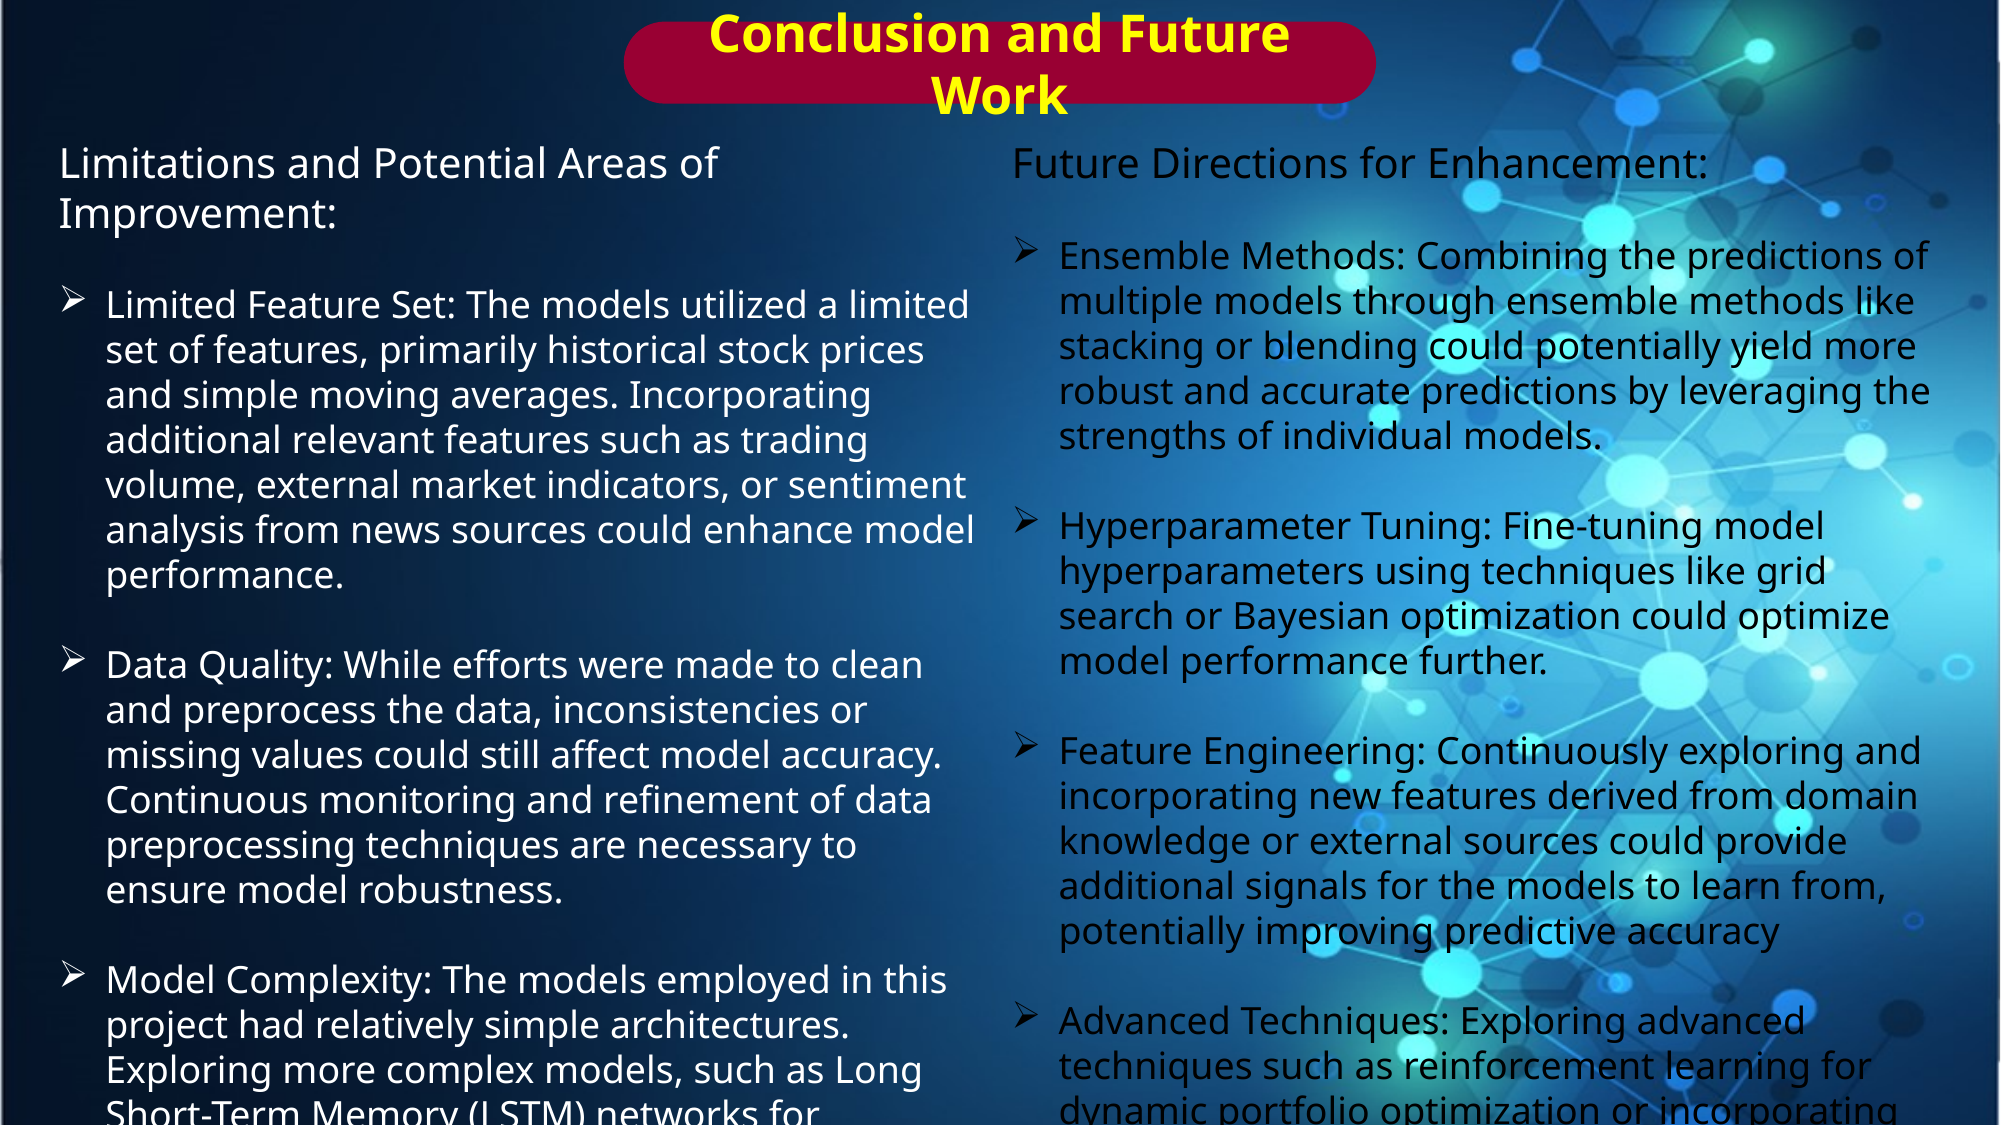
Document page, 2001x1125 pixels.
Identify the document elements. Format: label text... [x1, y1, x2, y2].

text_box Future Directions for Enhancement: Ensemble Methods: Combining the predictions of multiple models through ensemble methods like stacking or blending could potentially yield more robust and accurate predictions by leveraging the strengths of individual models. Hyperparameter Tuning: Fine-tuning model hyperparameters using techniques like grid search or Bayesian optimization could optimize model performance further. Feature Engineering: Continuously exploring and incorporating new features derived from domain knowledge or external sources could provide additional signals for the models to learn from, potentially improving predictive accuracy Advanced Techniques: Exploring advanced techniques such as reinforcement learning for dynamic portfolio optimization or incorporating deep learning approaches tailored for financial time series analysis could be avenues for future research to enhance prediction models in the financial domain. [996, 129, 1957, 1125]
text_box Limitations and Potential Areas of Improvement: Limited Feature Set: The models utilized a limited set of features, primarily historical stock prices and simple moving averages. Incorporating additional relevant features such as trading volume, external market indicators, or sentiment analysis from news sources could enhance model performance. Data Quality: While efforts were made to clean and preprocess the data, inconsistencies or missing values could still affect model accuracy. Continuous monitoring and refinement of data preprocessing techniques are necessary to ensure model robustness. Model Complexity: The models employed in this project had relatively simple architectures. Exploring more complex models, such as Long Short-Term Memory (LSTM) networks for capturing sequential dependencies in the data, could potentially improve prediction accuracy, especially in capturing non-linear relationships. [43, 128, 1000, 1125]
picture [0, 0, 2001, 1125]
text_box Conclusion and Future Work [622, 20, 1378, 105]
